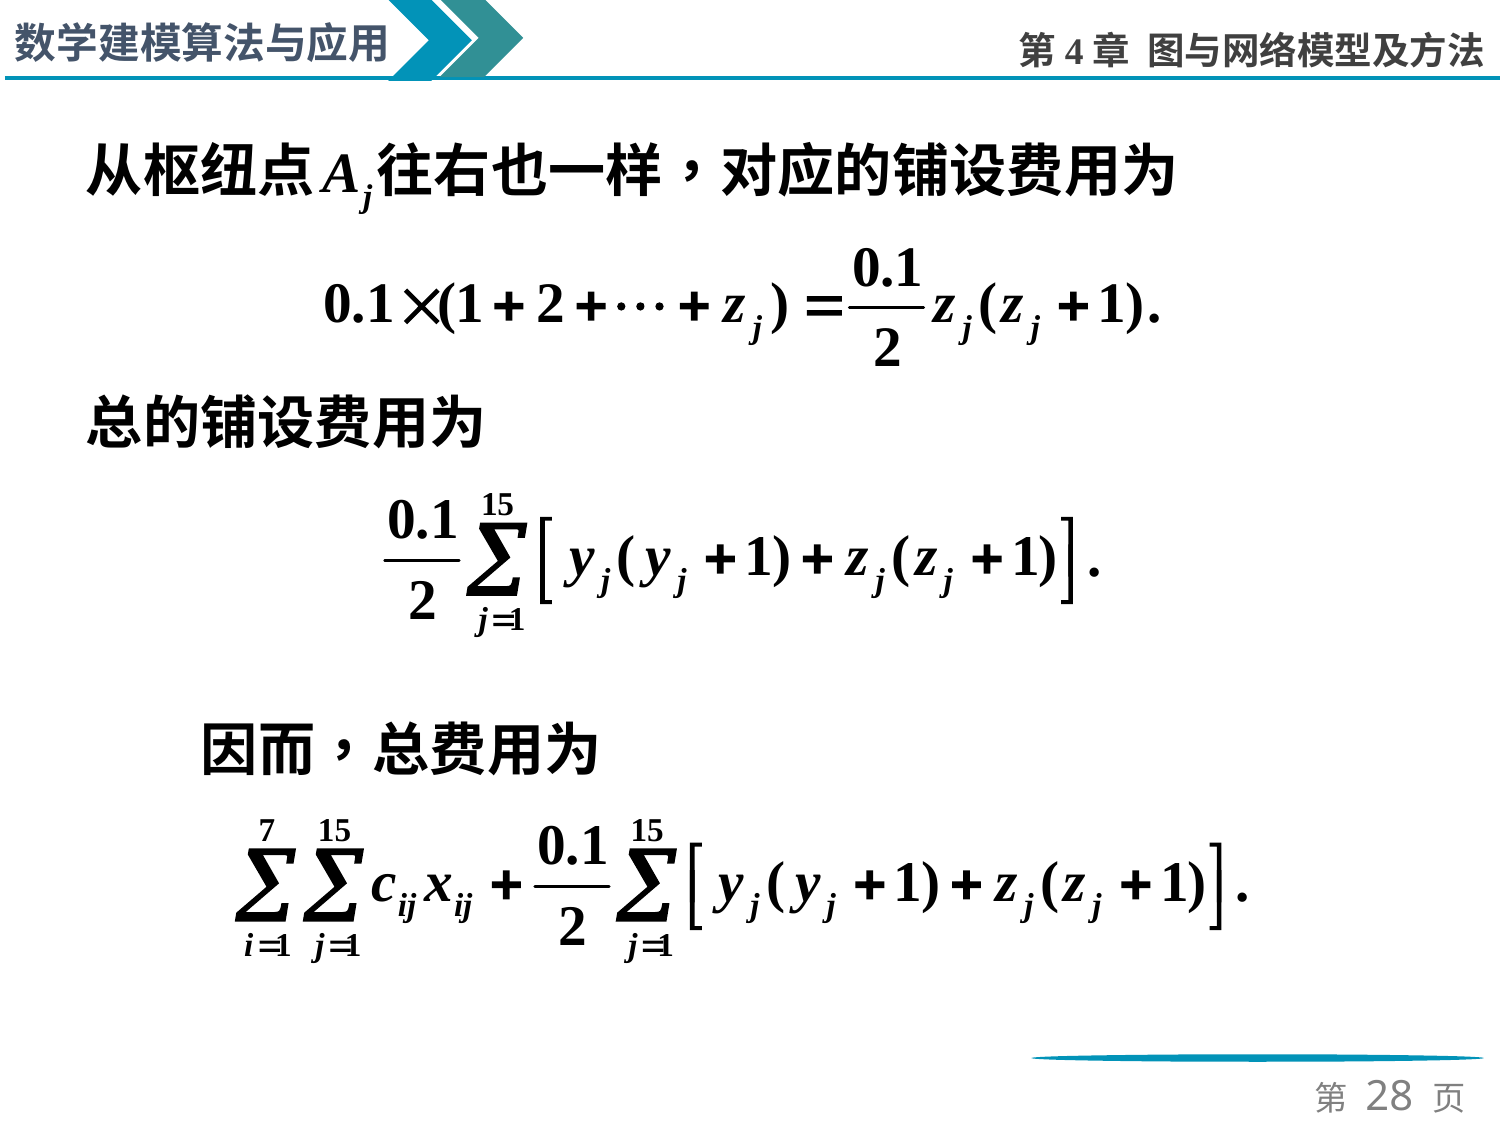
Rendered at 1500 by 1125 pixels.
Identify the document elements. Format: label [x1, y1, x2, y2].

text_box [85, 132, 1397, 689]
text_box [85, 711, 1397, 1125]
